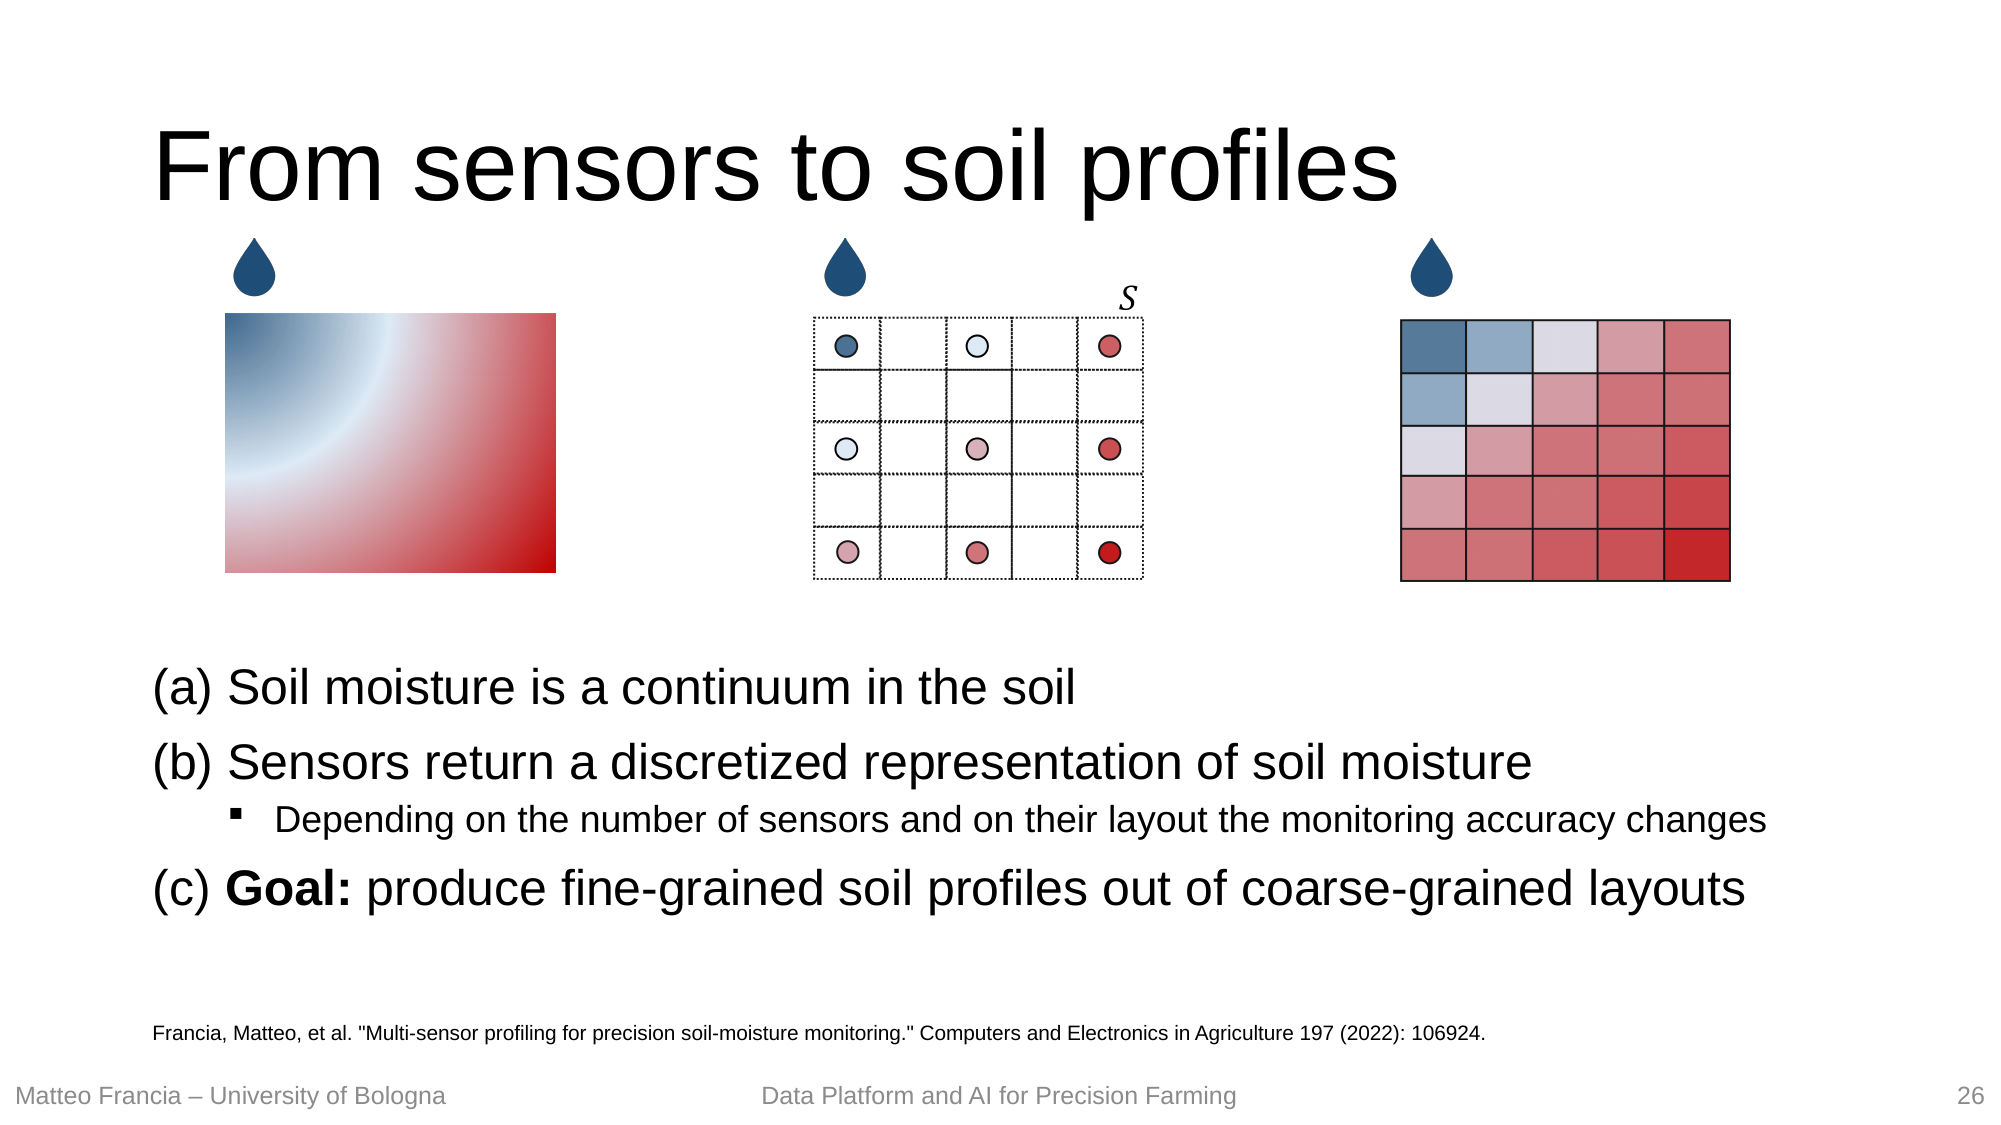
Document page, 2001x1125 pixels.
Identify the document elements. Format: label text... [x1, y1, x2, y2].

title From sensors to soil profiles [137, 59, 1863, 278]
picture [1400, 238, 1731, 582]
picture [813, 238, 1144, 580]
list (a) Soil moisture is a continuum in the soil (b) Sensors return a discretized representation of soil moisture Depending on the number of sensors and on their layout the monitoring accuracy changes (c) Goal: produce fine-grained soil profiles out of coarse-grained layouts [137, 278, 1863, 993]
slide_number 26 [1550, 1065, 2000, 1125]
text_box [137, 1003, 1863, 1064]
picture [225, 238, 556, 573]
footer Matteo Francia – University of Bologna [0, 1065, 466, 1125]
